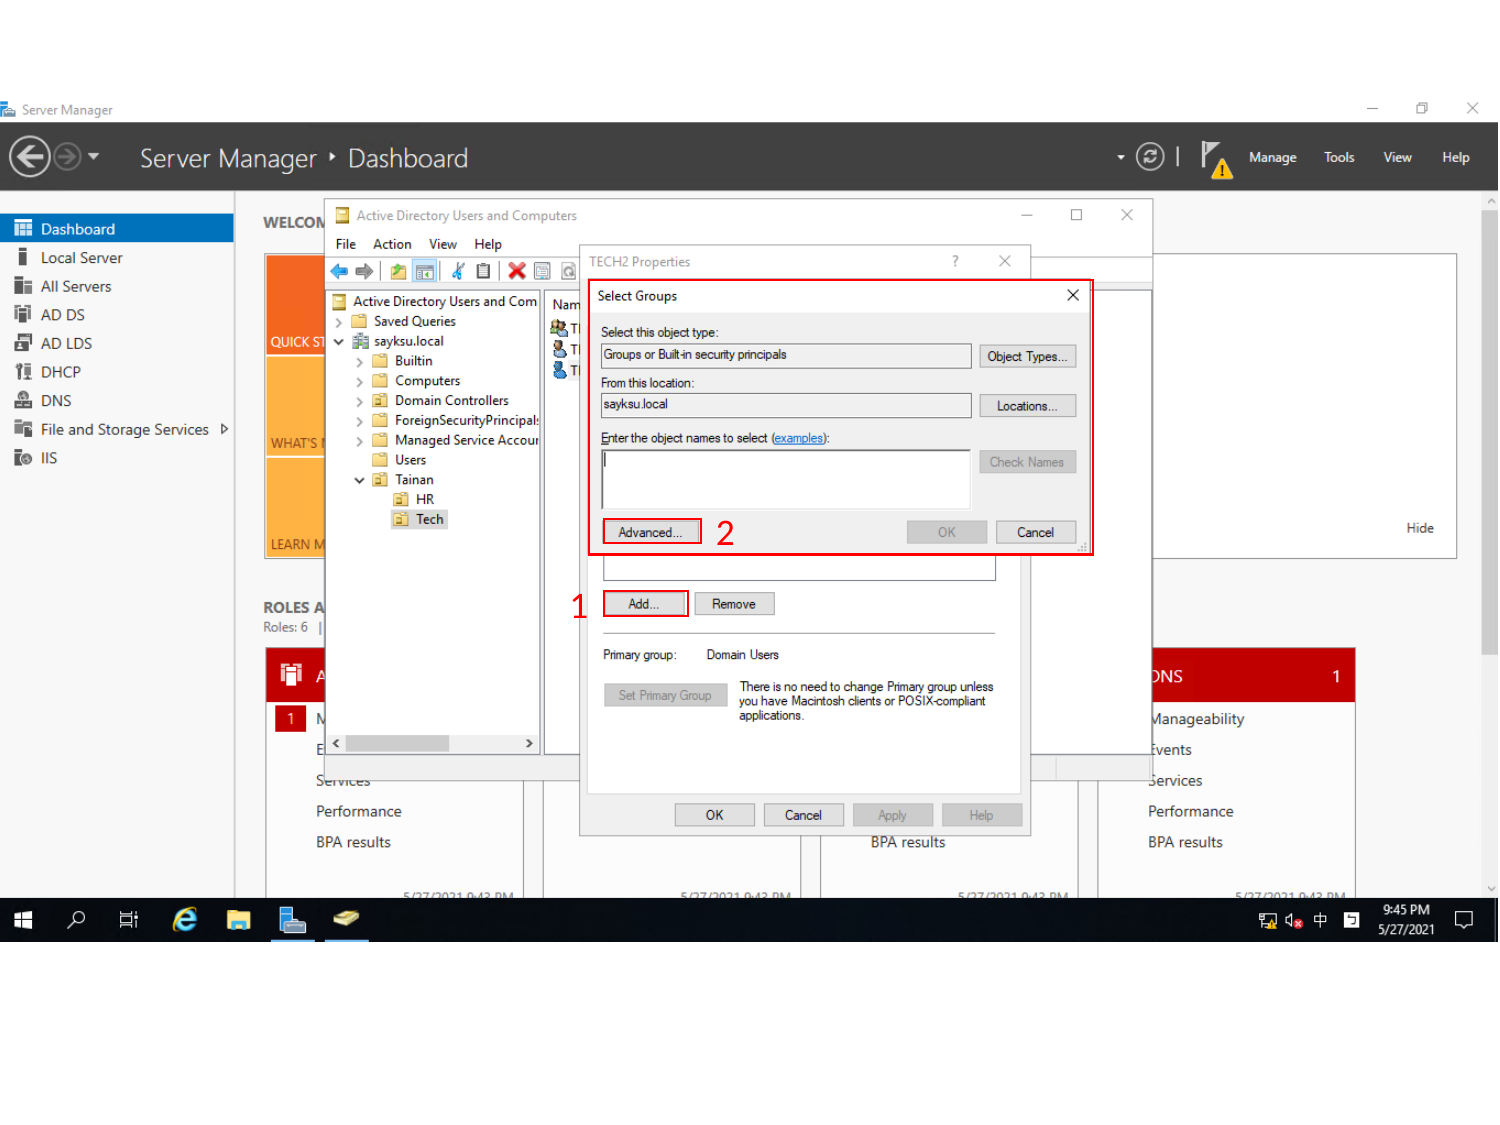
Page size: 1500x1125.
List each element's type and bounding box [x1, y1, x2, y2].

picture [0, 97, 1498, 942]
